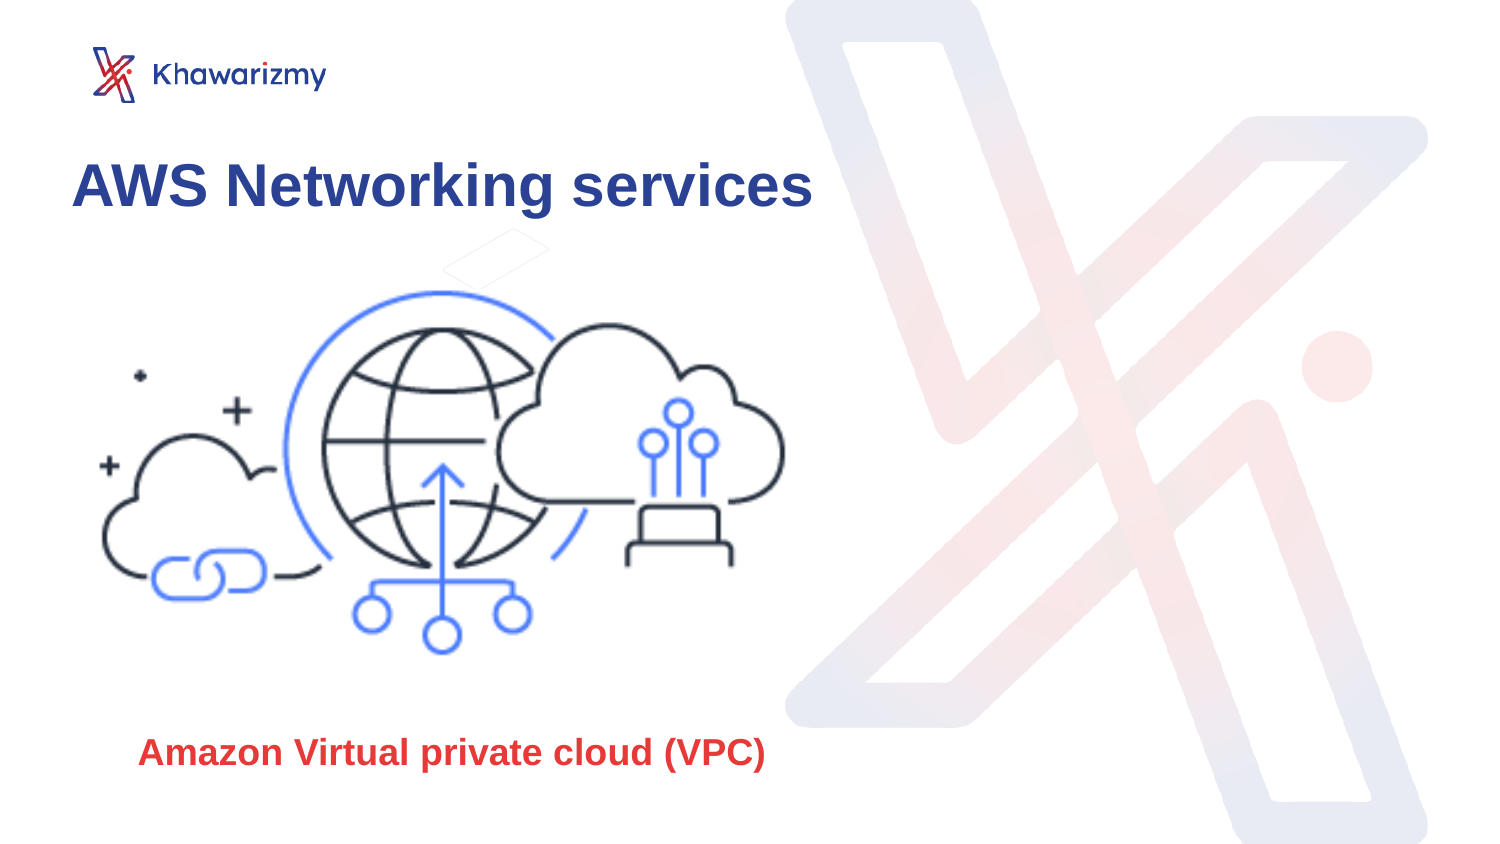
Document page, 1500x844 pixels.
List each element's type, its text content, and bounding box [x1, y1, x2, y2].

text_box AWS Networking services [56, 130, 858, 234]
text_box Amazon Virtual private cloud (VPC) [107, 712, 808, 806]
picture [98, 0, 1446, 844]
picture [93, 47, 326, 103]
